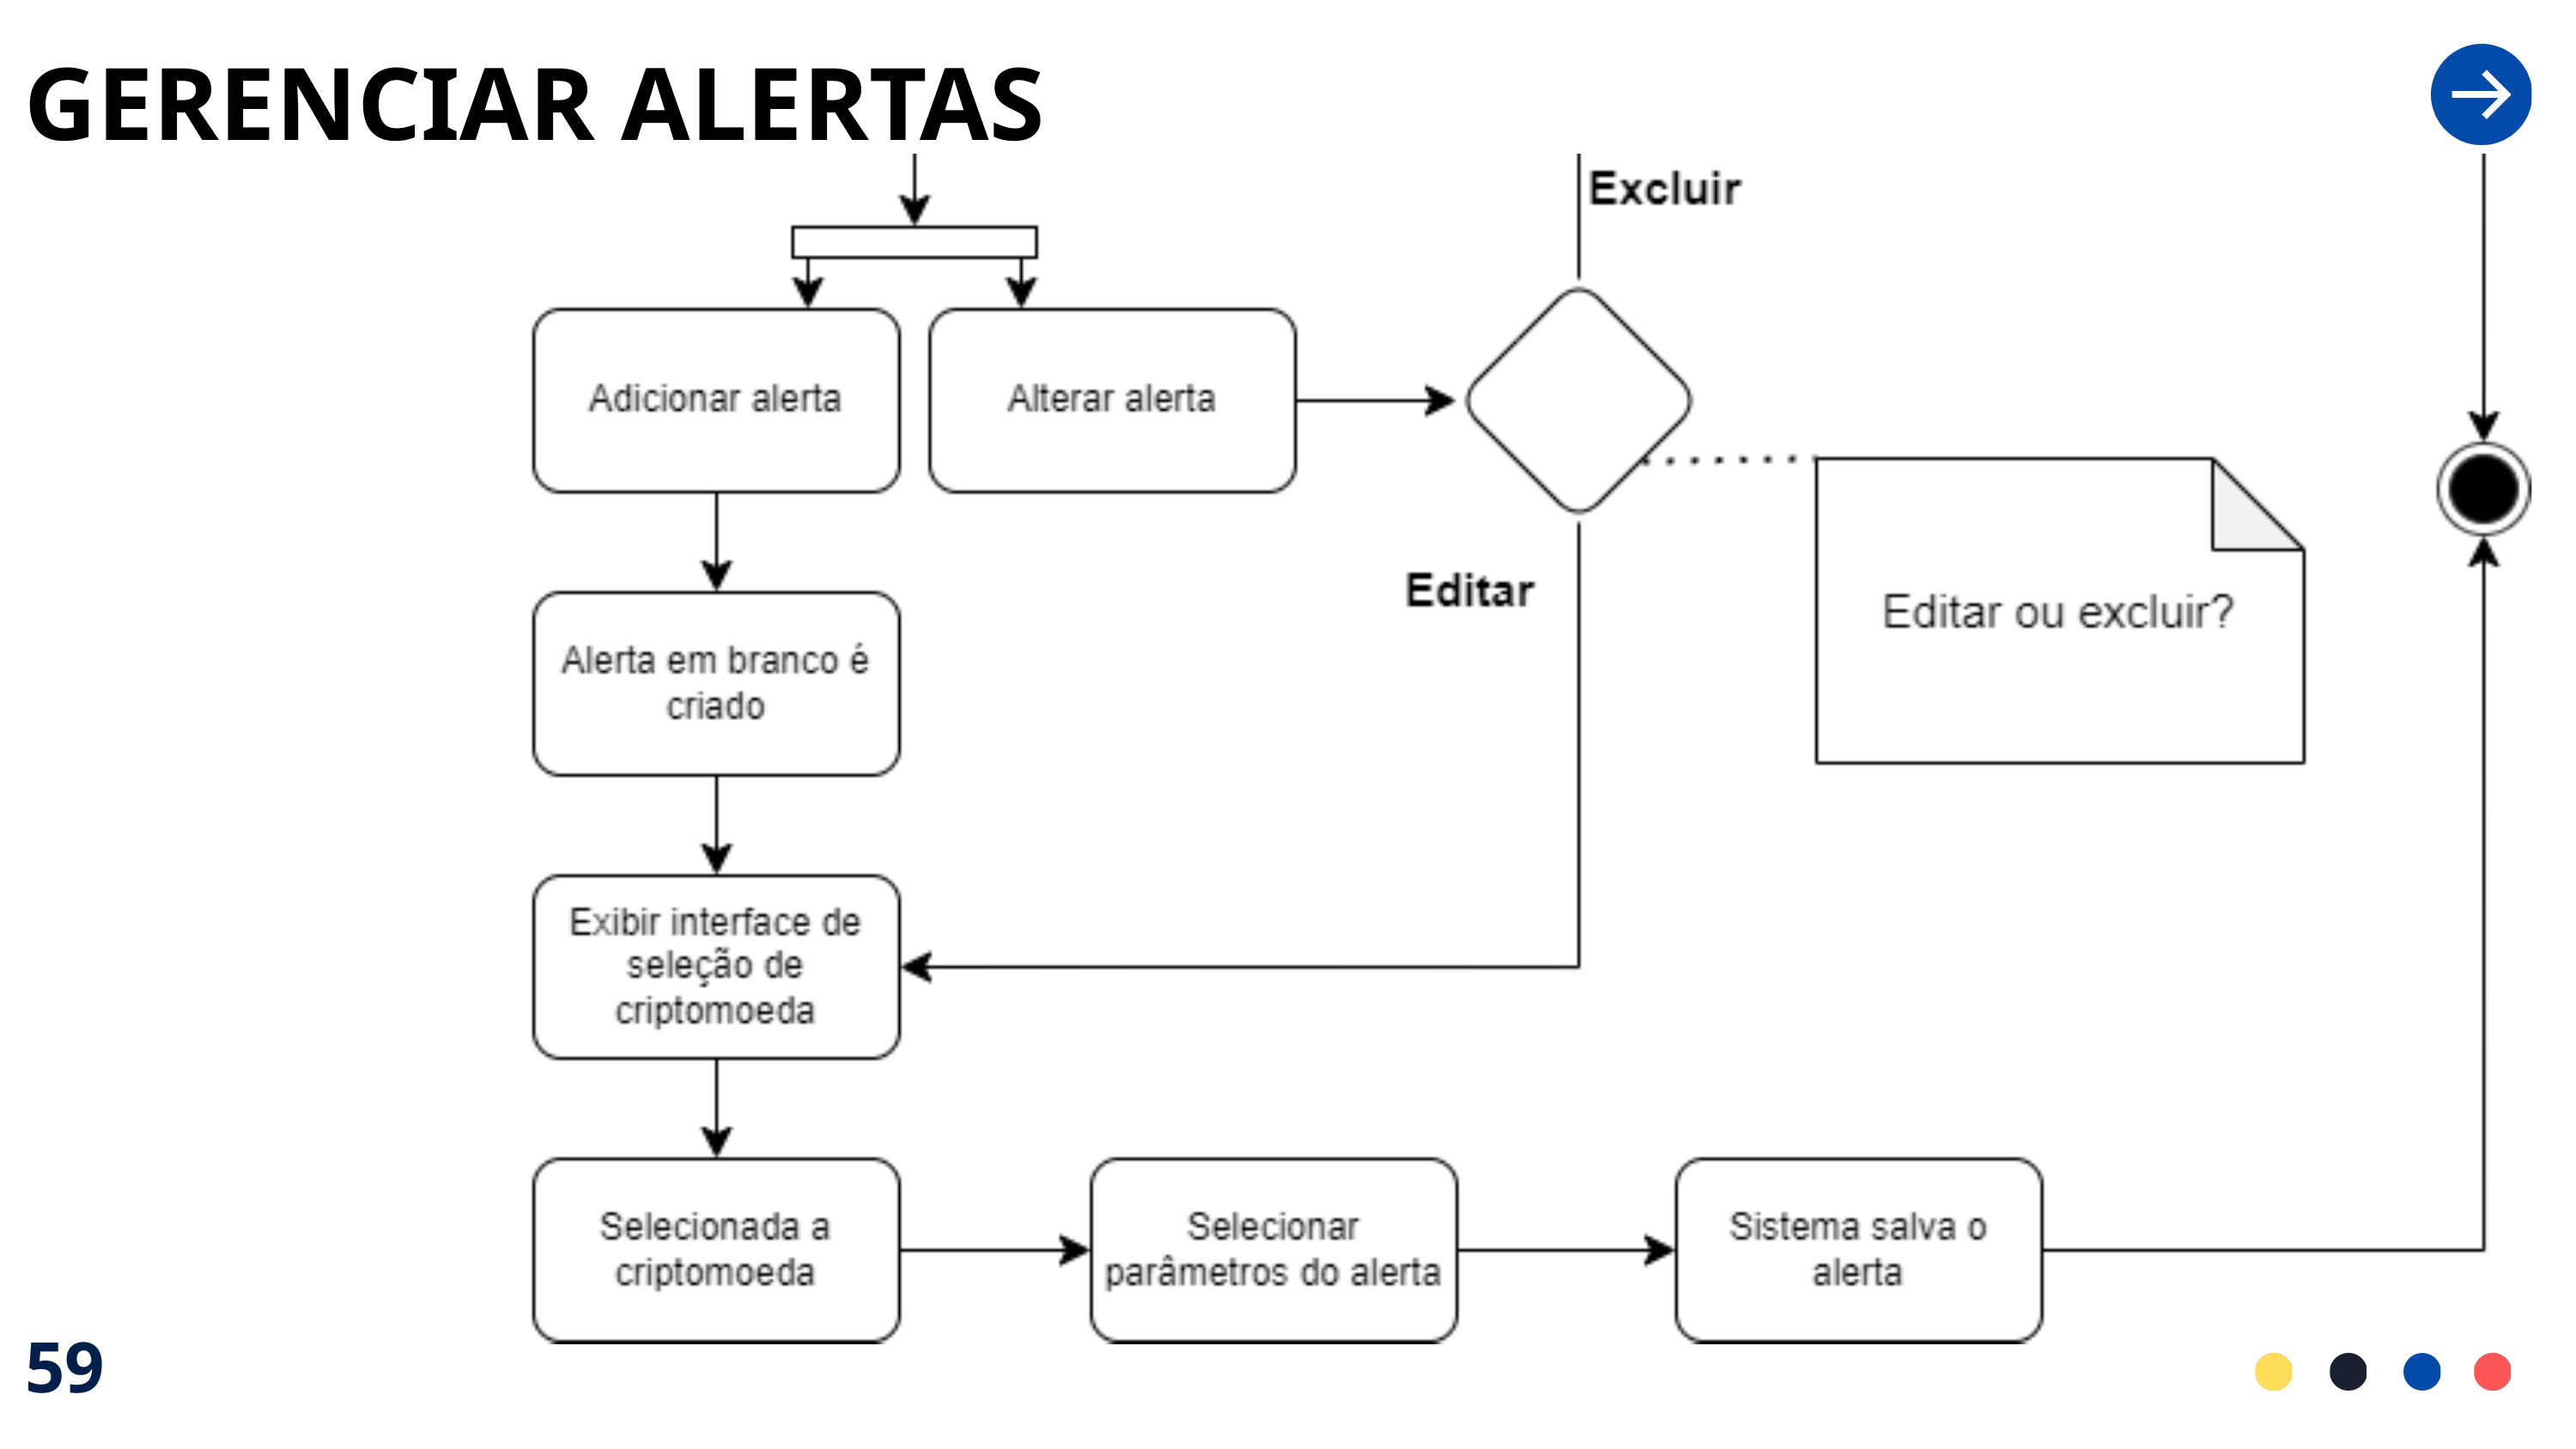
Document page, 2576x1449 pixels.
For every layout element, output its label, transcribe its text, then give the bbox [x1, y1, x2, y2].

text_box GERENCIAR ALERTAS [25, 51, 1255, 161]
text_box [2431, 44, 2532, 145]
text_box [49, 154, 2532, 1344]
text_box [2451, 70, 2512, 119]
text_box [2255, 1353, 2293, 1391]
text_box [2330, 1353, 2367, 1391]
text_box [2474, 1353, 2512, 1391]
text_box [2403, 1353, 2441, 1391]
text_box 59 [25, 1309, 145, 1408]
